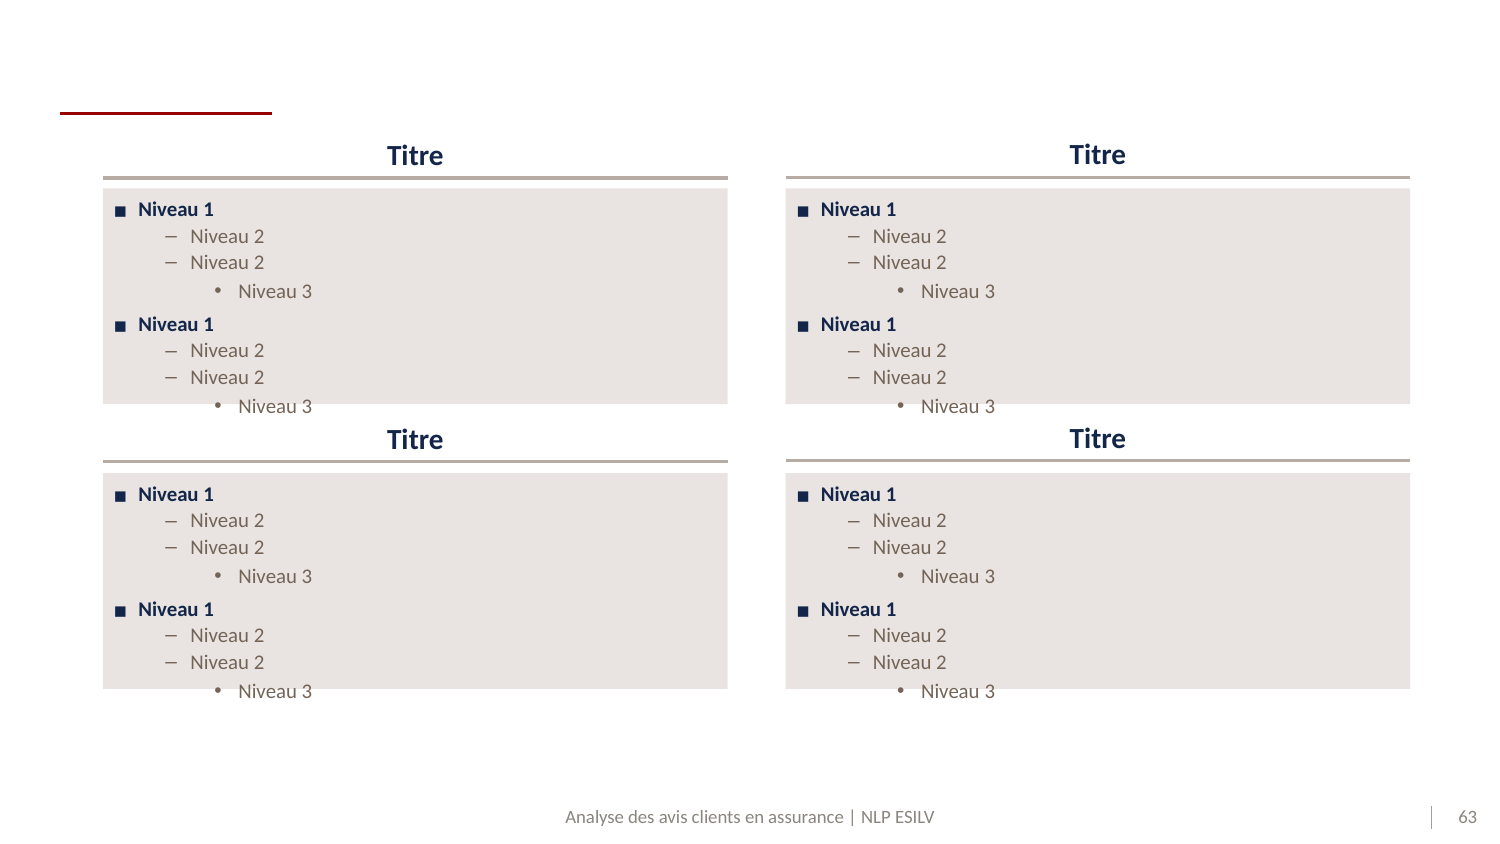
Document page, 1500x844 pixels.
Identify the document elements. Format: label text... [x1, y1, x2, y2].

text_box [102, 422, 728, 462]
text_box Niveau 1 Niveau 2 Niveau 2 Niveau 3 Niveau 1 Niveau 2 Niveau 2 Niveau 3 [785, 188, 1411, 405]
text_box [785, 421, 1411, 462]
text_box Niveau 1 Niveau 2 Niveau 2 Niveau 3 Niveau 1 Niveau 2 Niveau 2 Niveau 3 [103, 188, 728, 405]
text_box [785, 138, 1411, 178]
text_box Niveau 1 Niveau 2 Niveau 2 Niveau 3 Niveau 1 Niveau 2 Niveau 2 Niveau 3 [103, 473, 728, 689]
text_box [102, 138, 728, 179]
text_box Niveau 1 Niveau 2 Niveau 2 Niveau 3 Niveau 1 Niveau 2 Niveau 2 Niveau 3 [785, 473, 1411, 689]
